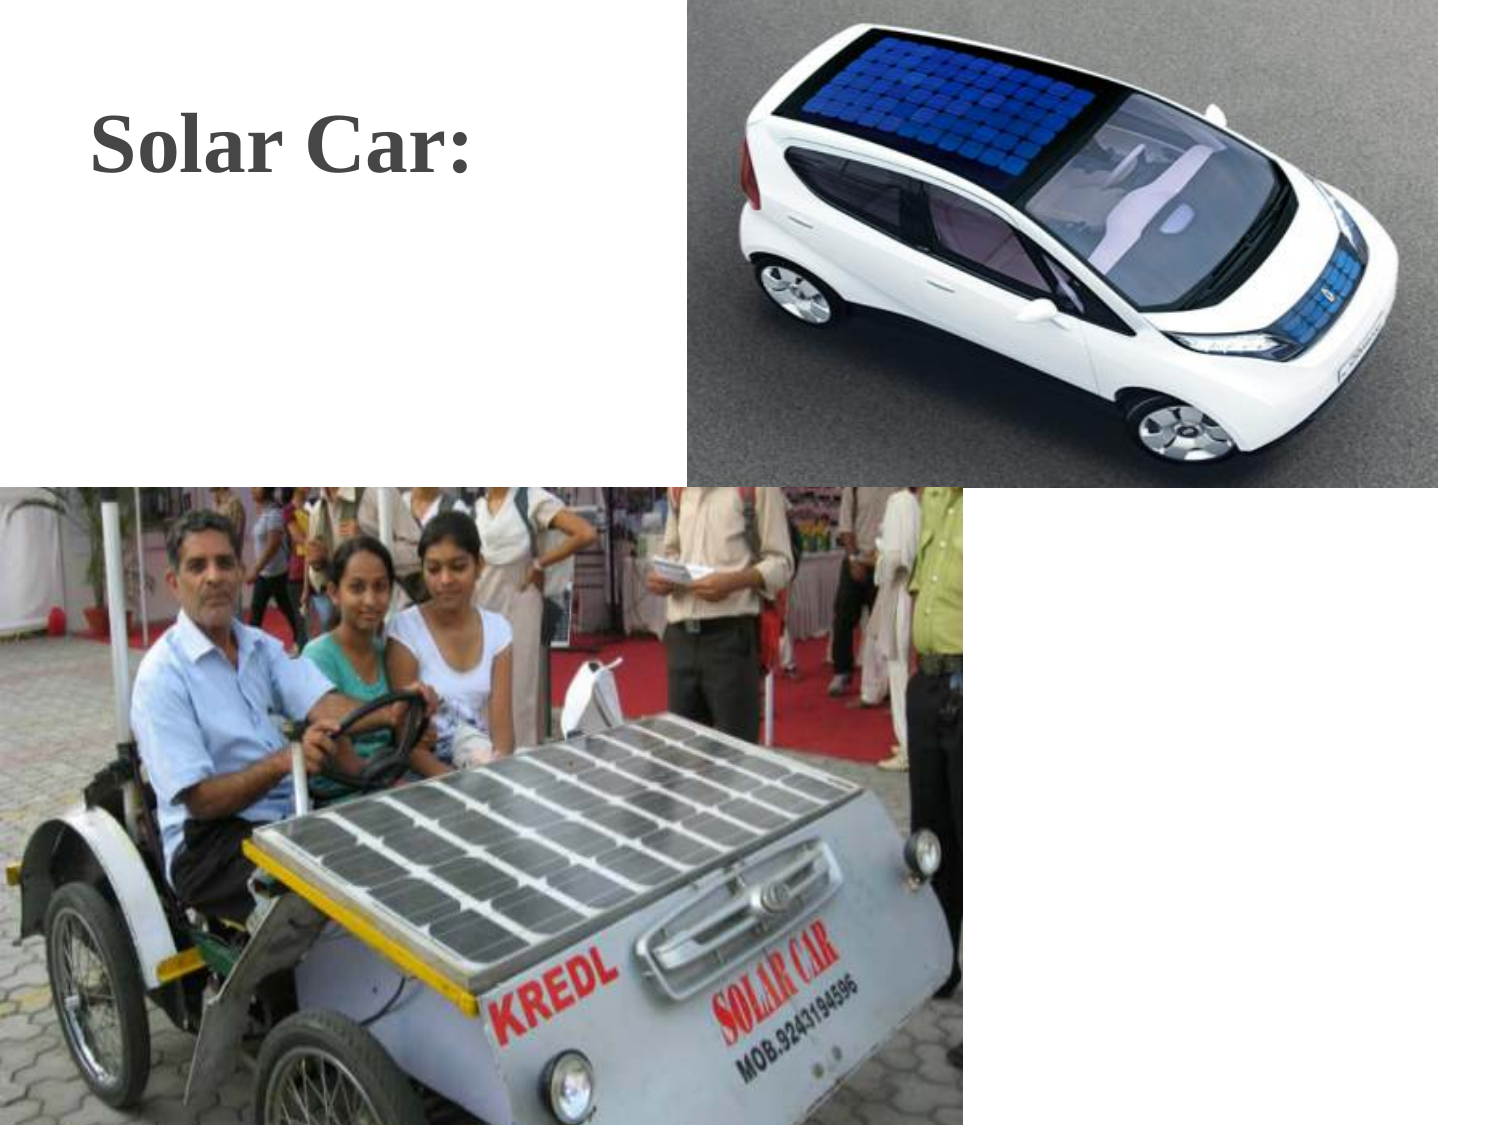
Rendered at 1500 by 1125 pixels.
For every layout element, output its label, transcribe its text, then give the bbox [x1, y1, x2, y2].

picture [0, 0, 1438, 1125]
title Solar Car: [75, 45, 681, 233]
